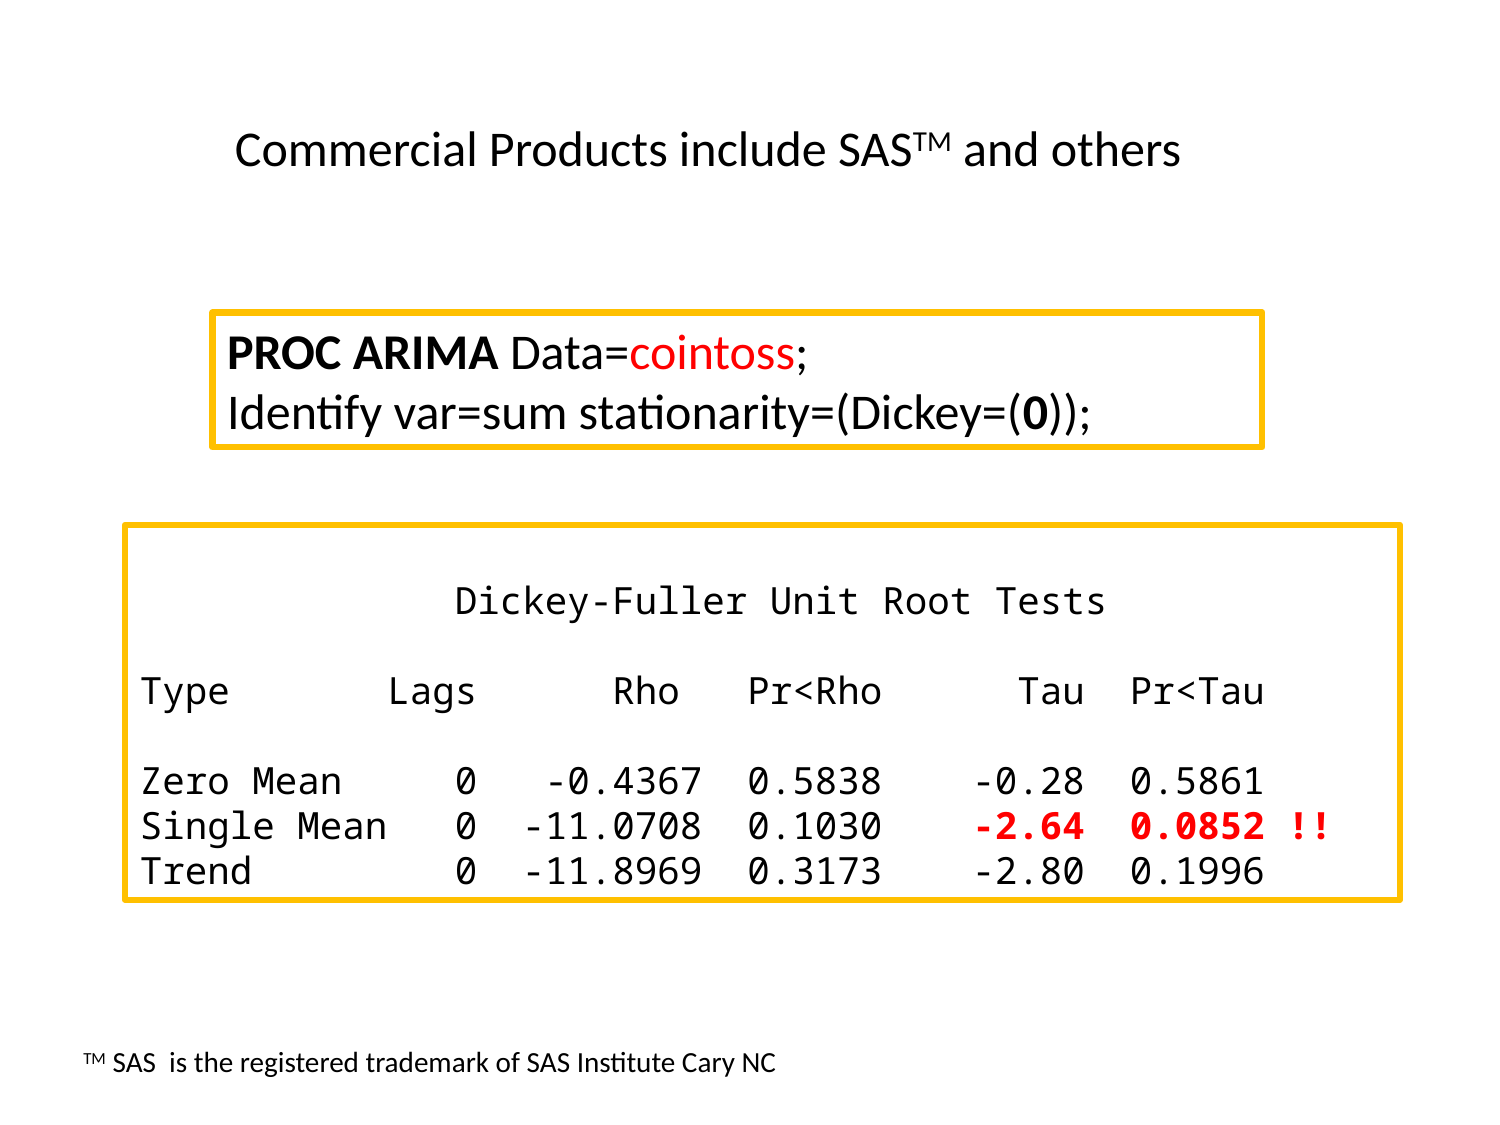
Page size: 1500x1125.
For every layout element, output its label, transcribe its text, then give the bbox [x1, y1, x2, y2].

text_box Commercial Products include SASTM and others [220, 109, 1321, 185]
text_box PROC ARIMA Data=cointoss; Identify var=sum stationarity=(Dickey=(0)); [212, 312, 1263, 448]
text_box TM SAS is the registered trademark of SAS Institute Cary NC [68, 1036, 792, 1087]
text_box Dickey-Fuller Unit Root Tests Type Lags Rho Pr<Rho Tau Pr<Tau Zero Mean 0 -0.4367 0.5838 -0.28 0.5861 Single Mean 0 -11.0708 0.1030 -2.64 0.0852 !! Trend 0 -11.8969 0.3173 -2.80 0.1996 [124, 524, 1400, 900]
